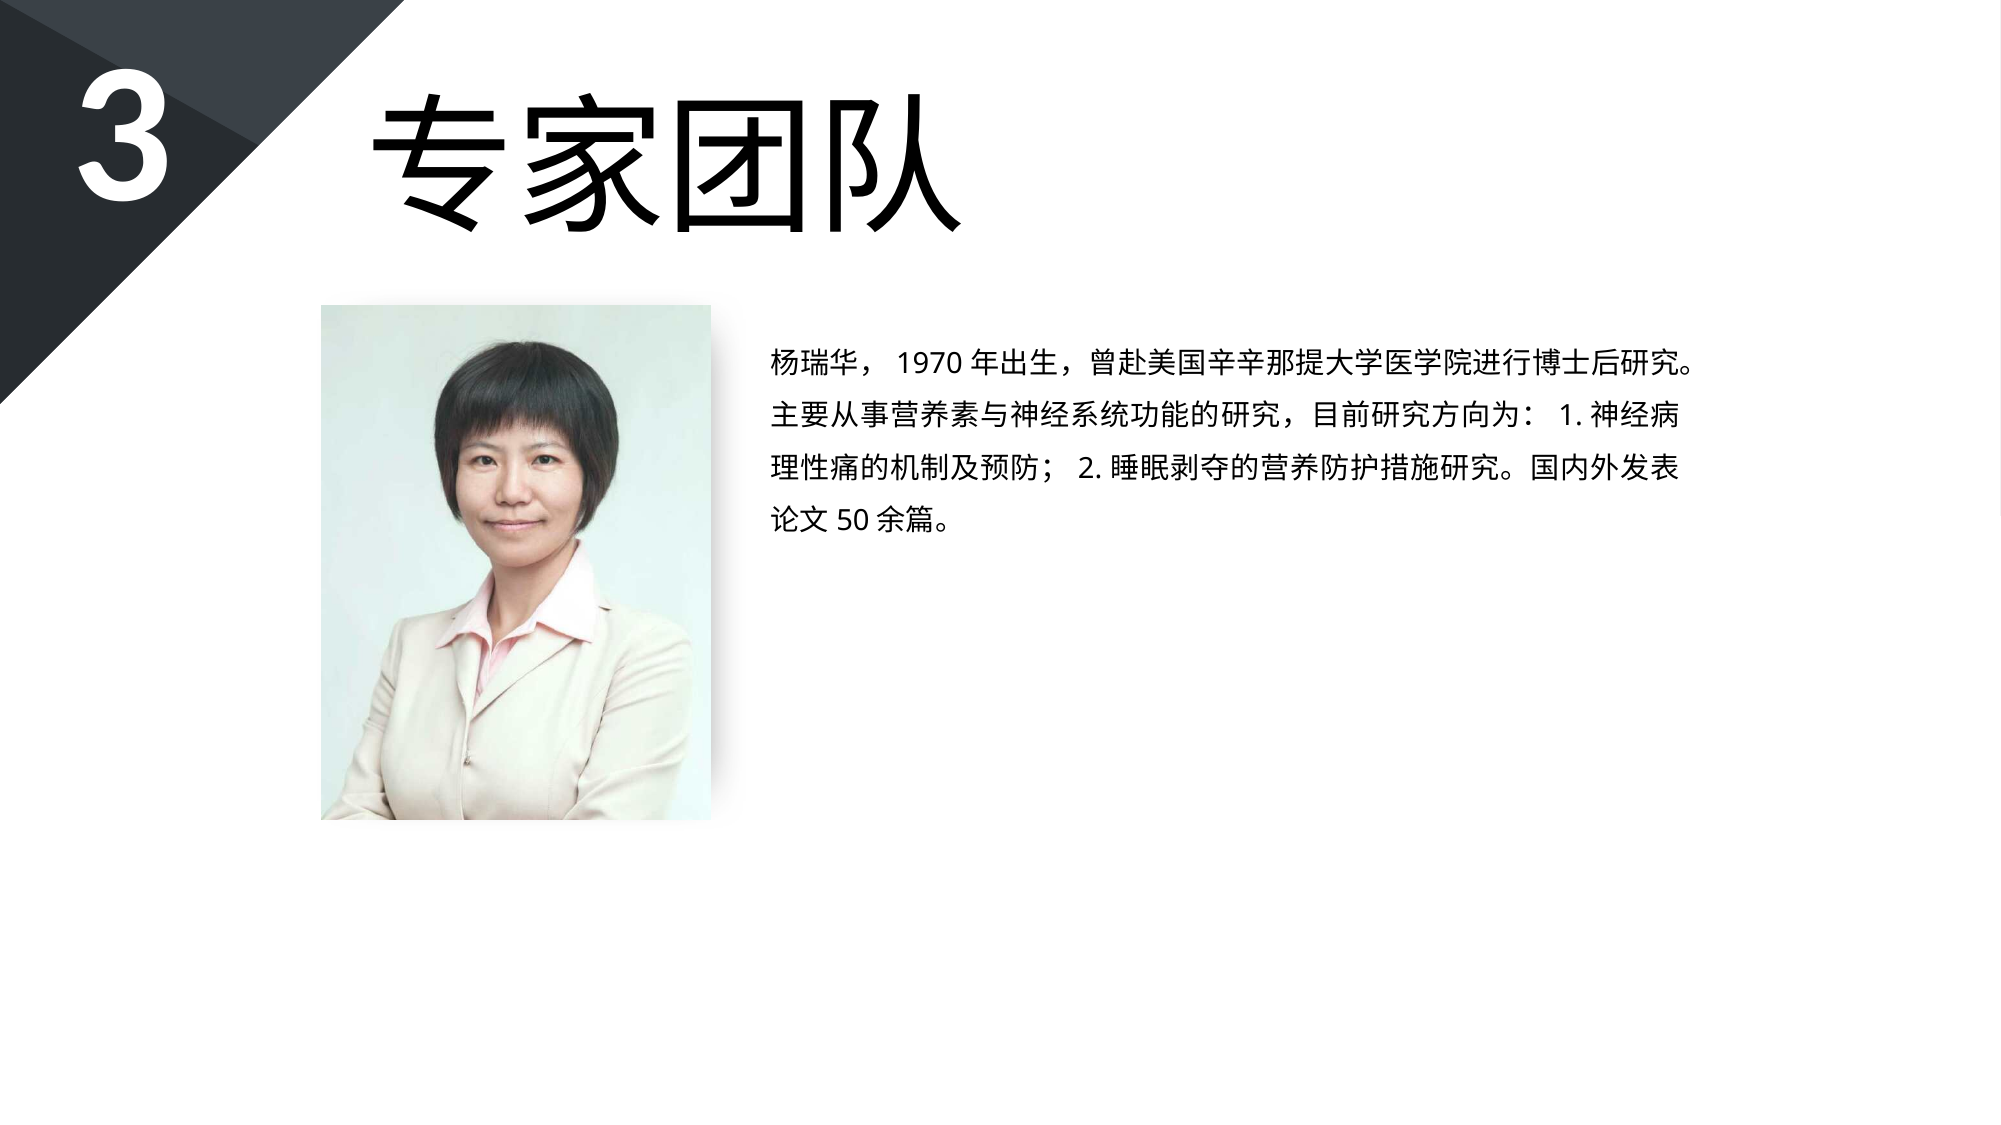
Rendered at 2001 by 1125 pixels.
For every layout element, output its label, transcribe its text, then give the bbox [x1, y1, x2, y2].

list 3 [25, 20, 220, 264]
picture [321, 305, 711, 820]
text_box 专家团队 [350, 62, 981, 258]
text_box 杨瑞华，1970年出生，曾赴美国辛辛那提大学医学院进行博士后研究。主要从事营养素与神经系统功能的研究，目前研究方向为：1.神经病理性痛的机制及预防；2.睡眠剥夺的营养防护措施研究。国内外发表论文50余篇。 [755, 319, 1695, 544]
